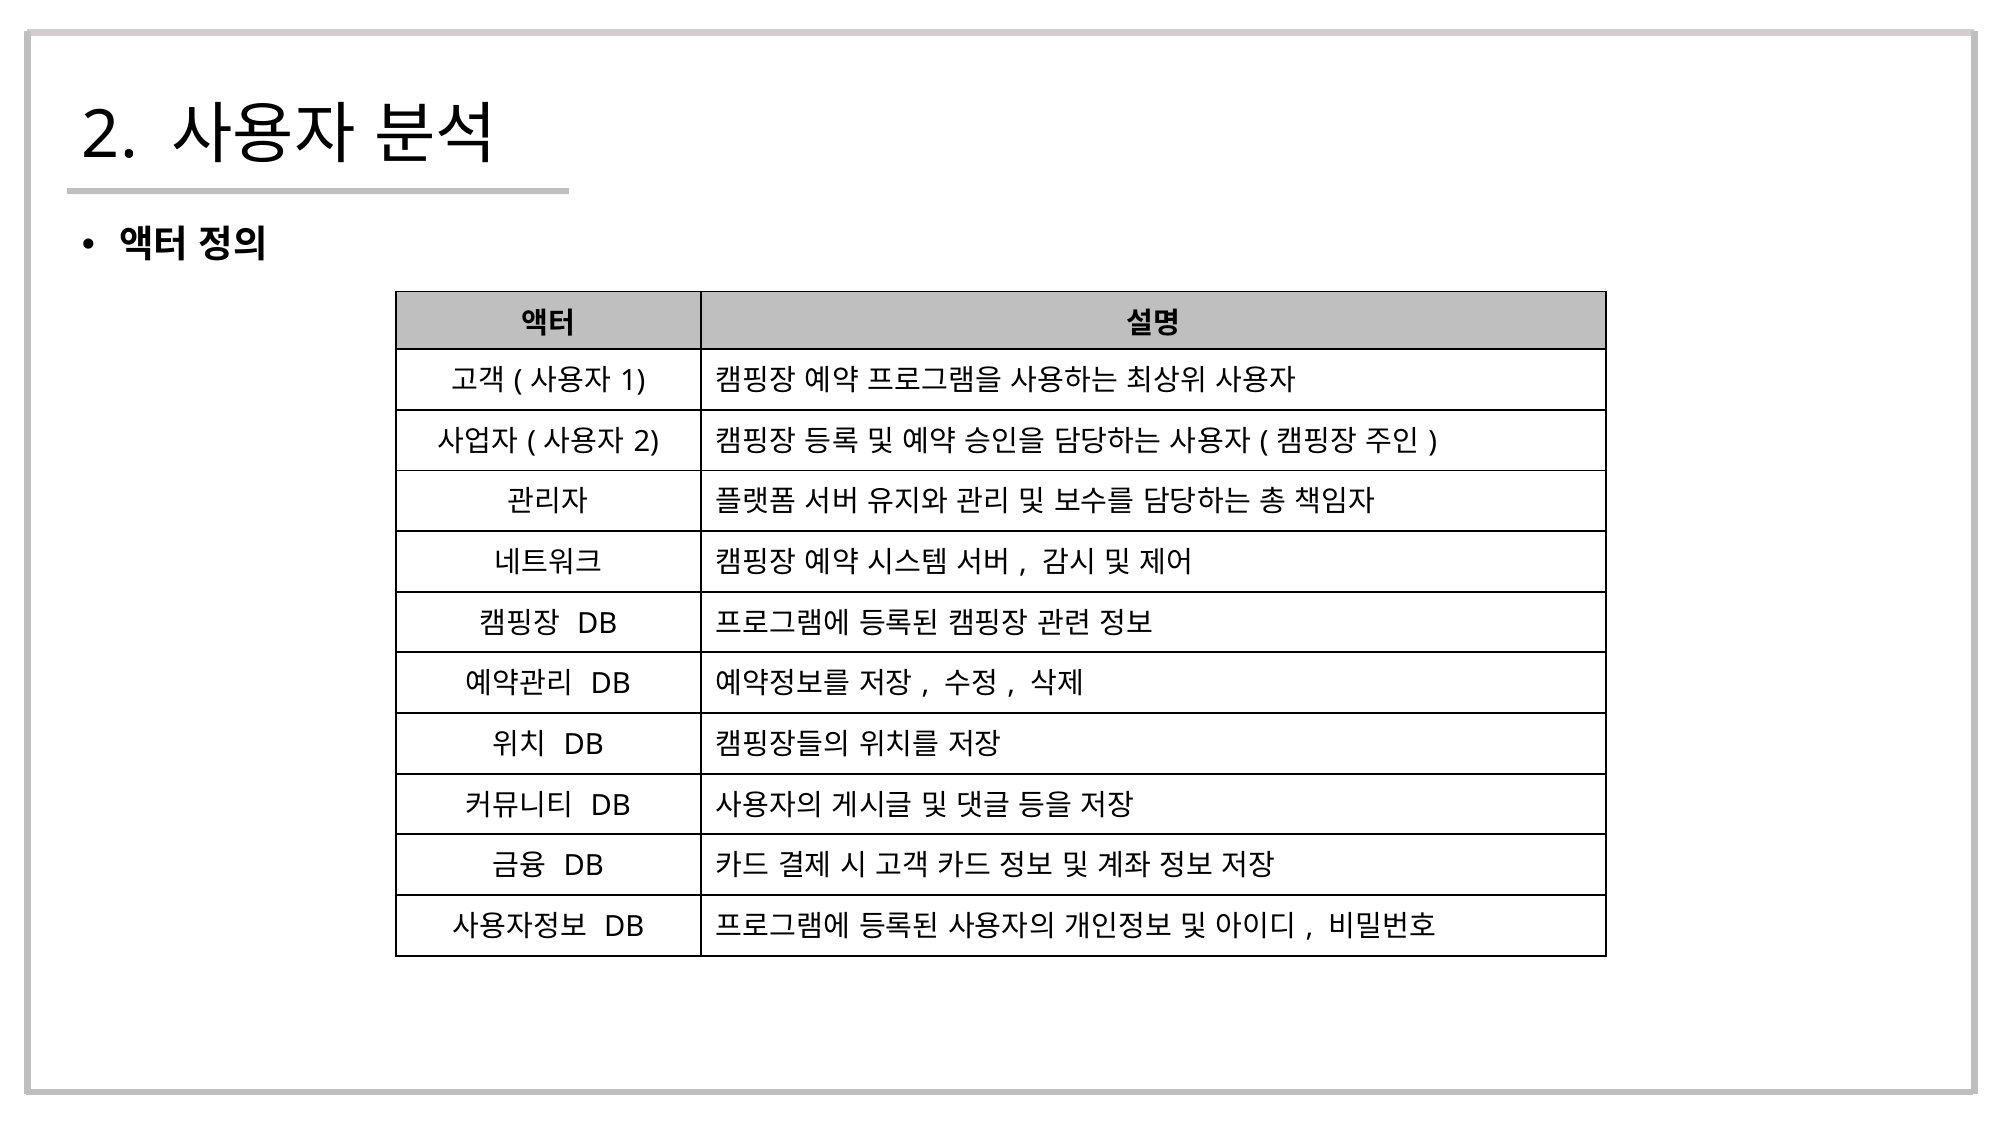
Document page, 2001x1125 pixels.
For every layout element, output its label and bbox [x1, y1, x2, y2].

text_box [25, 30, 1975, 1094]
